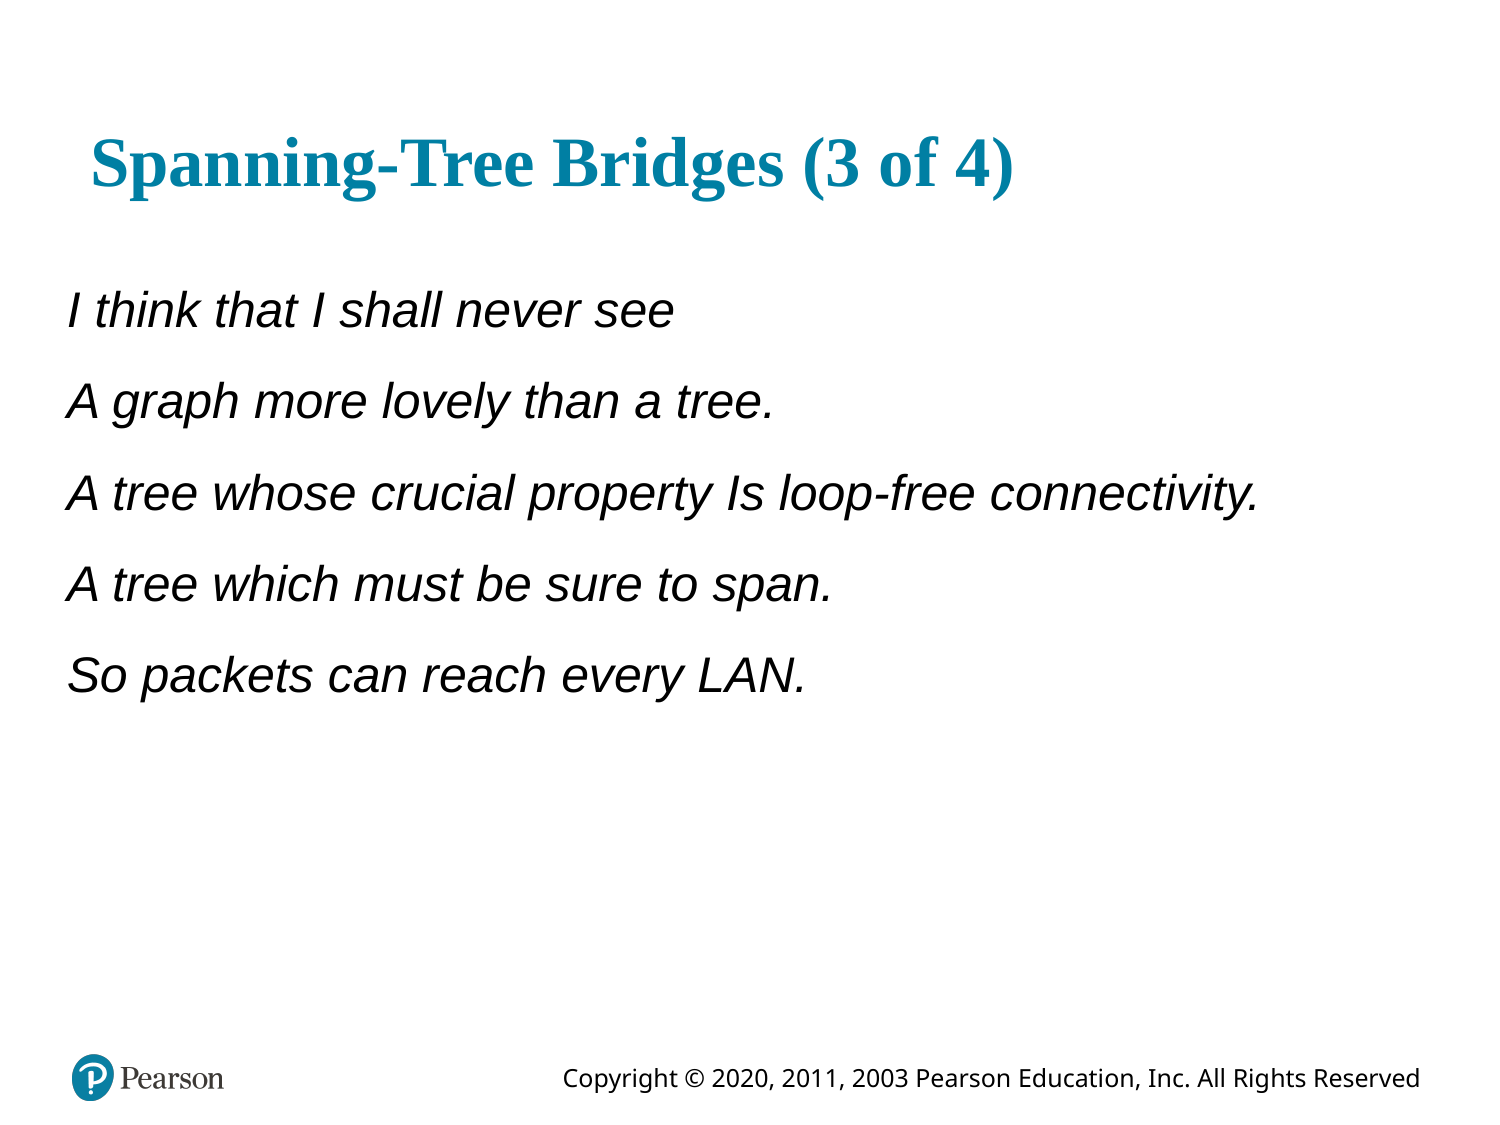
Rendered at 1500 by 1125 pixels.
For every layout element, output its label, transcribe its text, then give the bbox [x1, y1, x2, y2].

picture [72, 1054, 88, 1070]
title Spanning-Tree Bridges (3 of 4) [75, 35, 1425, 216]
picture [98, 1054, 224, 1101]
list I think that I shall never see A graph more lovely than a tree. A tree whose crucial property Is loop-free connectivity. A tree which must be sure to span. So packets can reach every LAN. [35, 262, 1465, 1005]
picture [80, 1063, 106, 1088]
picture [72, 1087, 83, 1101]
